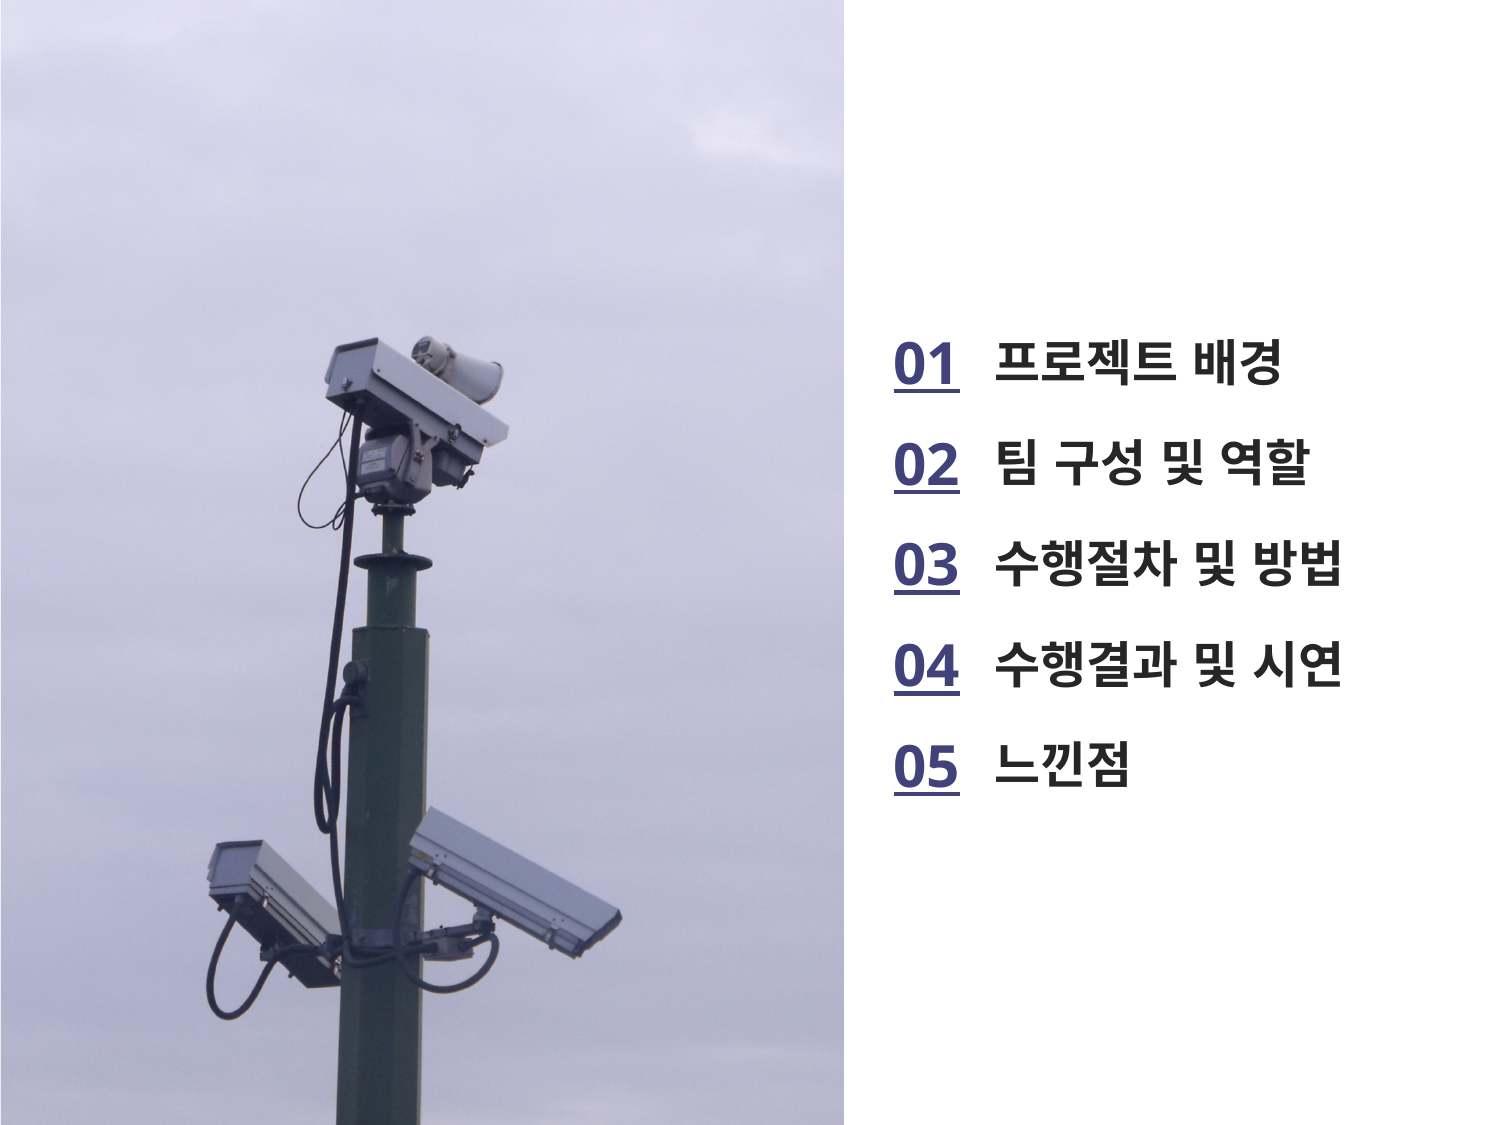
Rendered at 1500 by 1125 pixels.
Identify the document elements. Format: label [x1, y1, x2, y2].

picture [0, 1, 985, 1124]
text_box [893, 322, 1500, 802]
